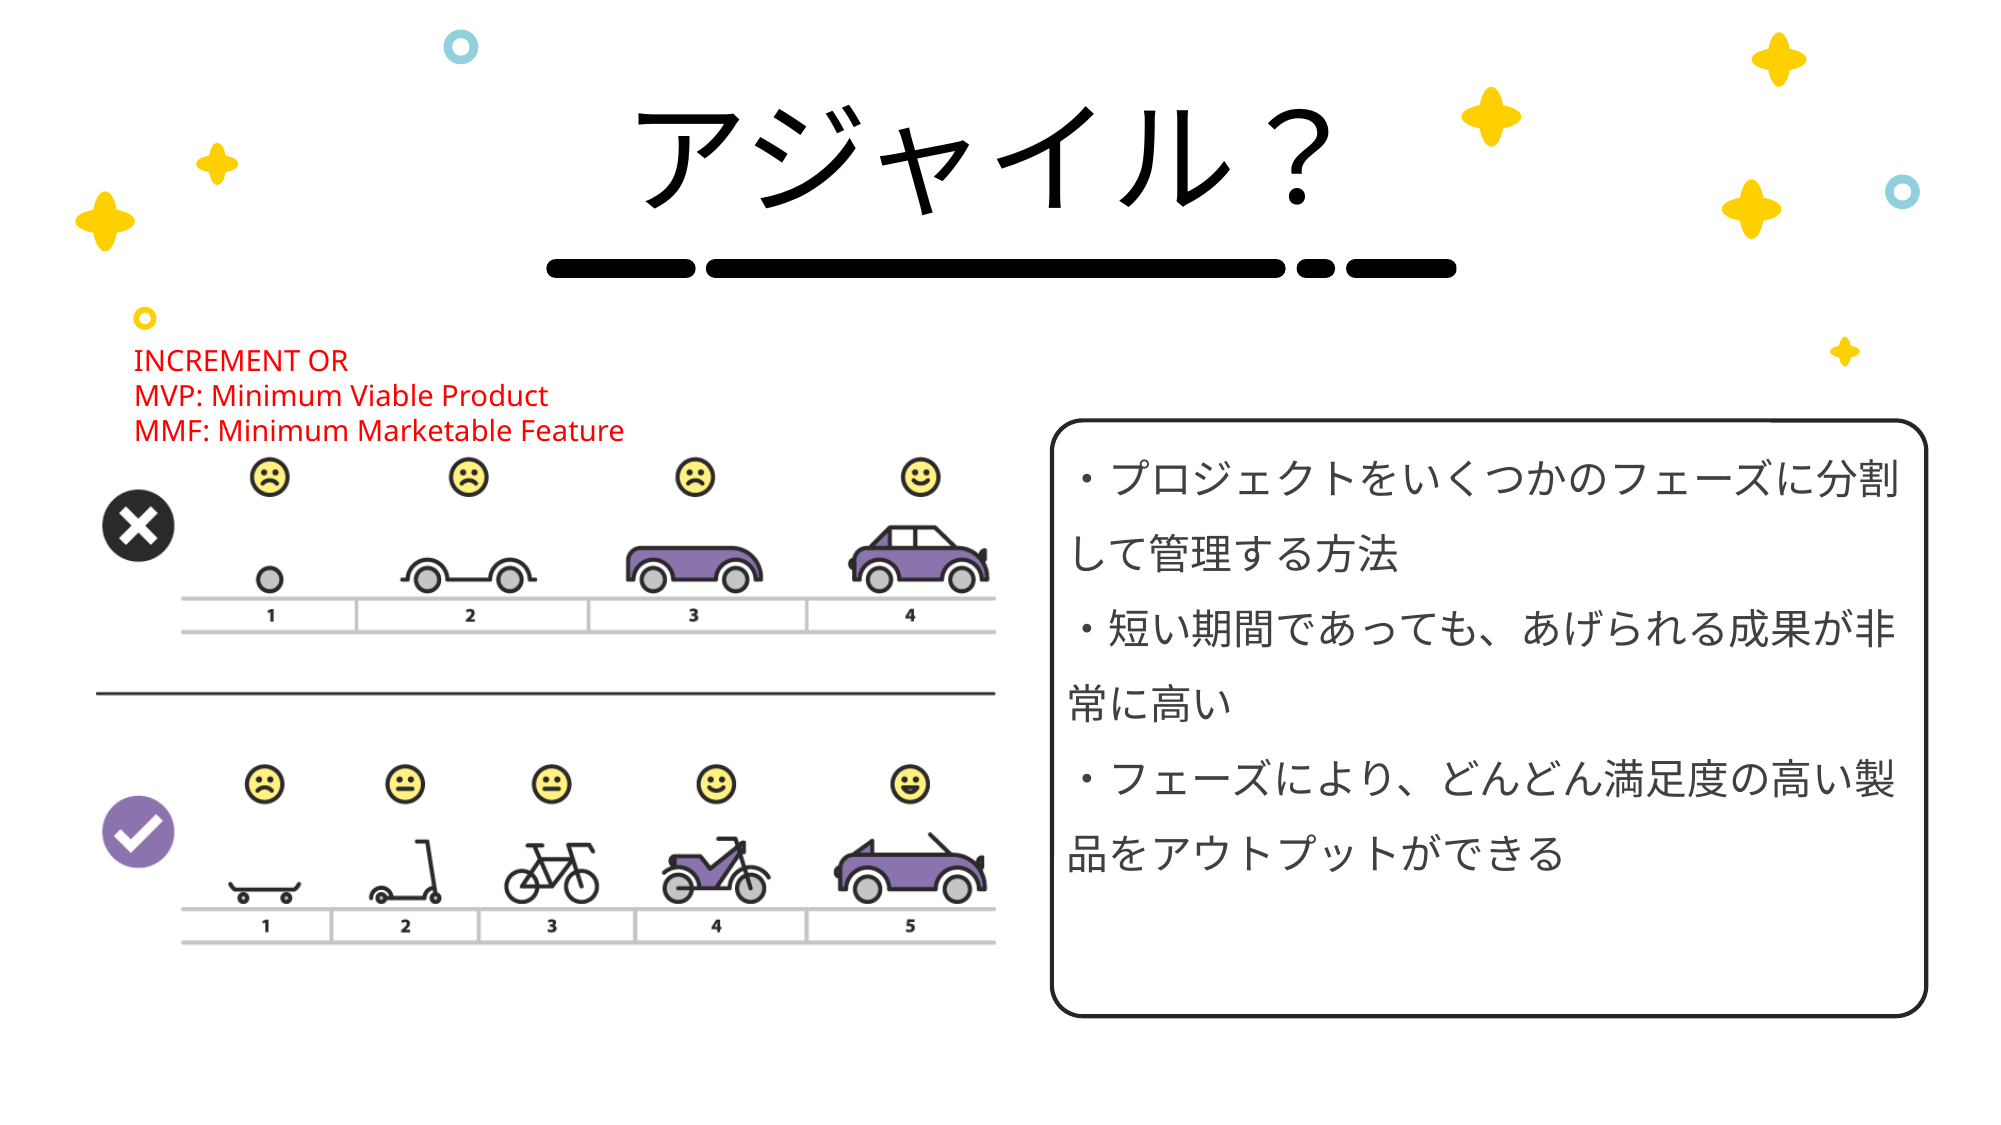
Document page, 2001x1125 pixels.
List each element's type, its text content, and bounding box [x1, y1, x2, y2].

picture [95, 418, 996, 984]
text_box アジャイル？ [608, 71, 1377, 237]
picture [1536, 0, 1924, 495]
text_box ・プロジェクトをいくつかのフェーズに分割して管理する方法 ・短い期間であっても、あげられる成果が非常に高い ・フェーズにより、どんどん満足度の高い製品をアウトプットができる [1051, 420, 1927, 886]
text_box [1050, 446, 1928, 1018]
text_box INCREMENT OR MVP: Minimum Viable Product MMF: Minimum Marketable Feature [119, 334, 807, 418]
picture [75, 29, 1457, 375]
